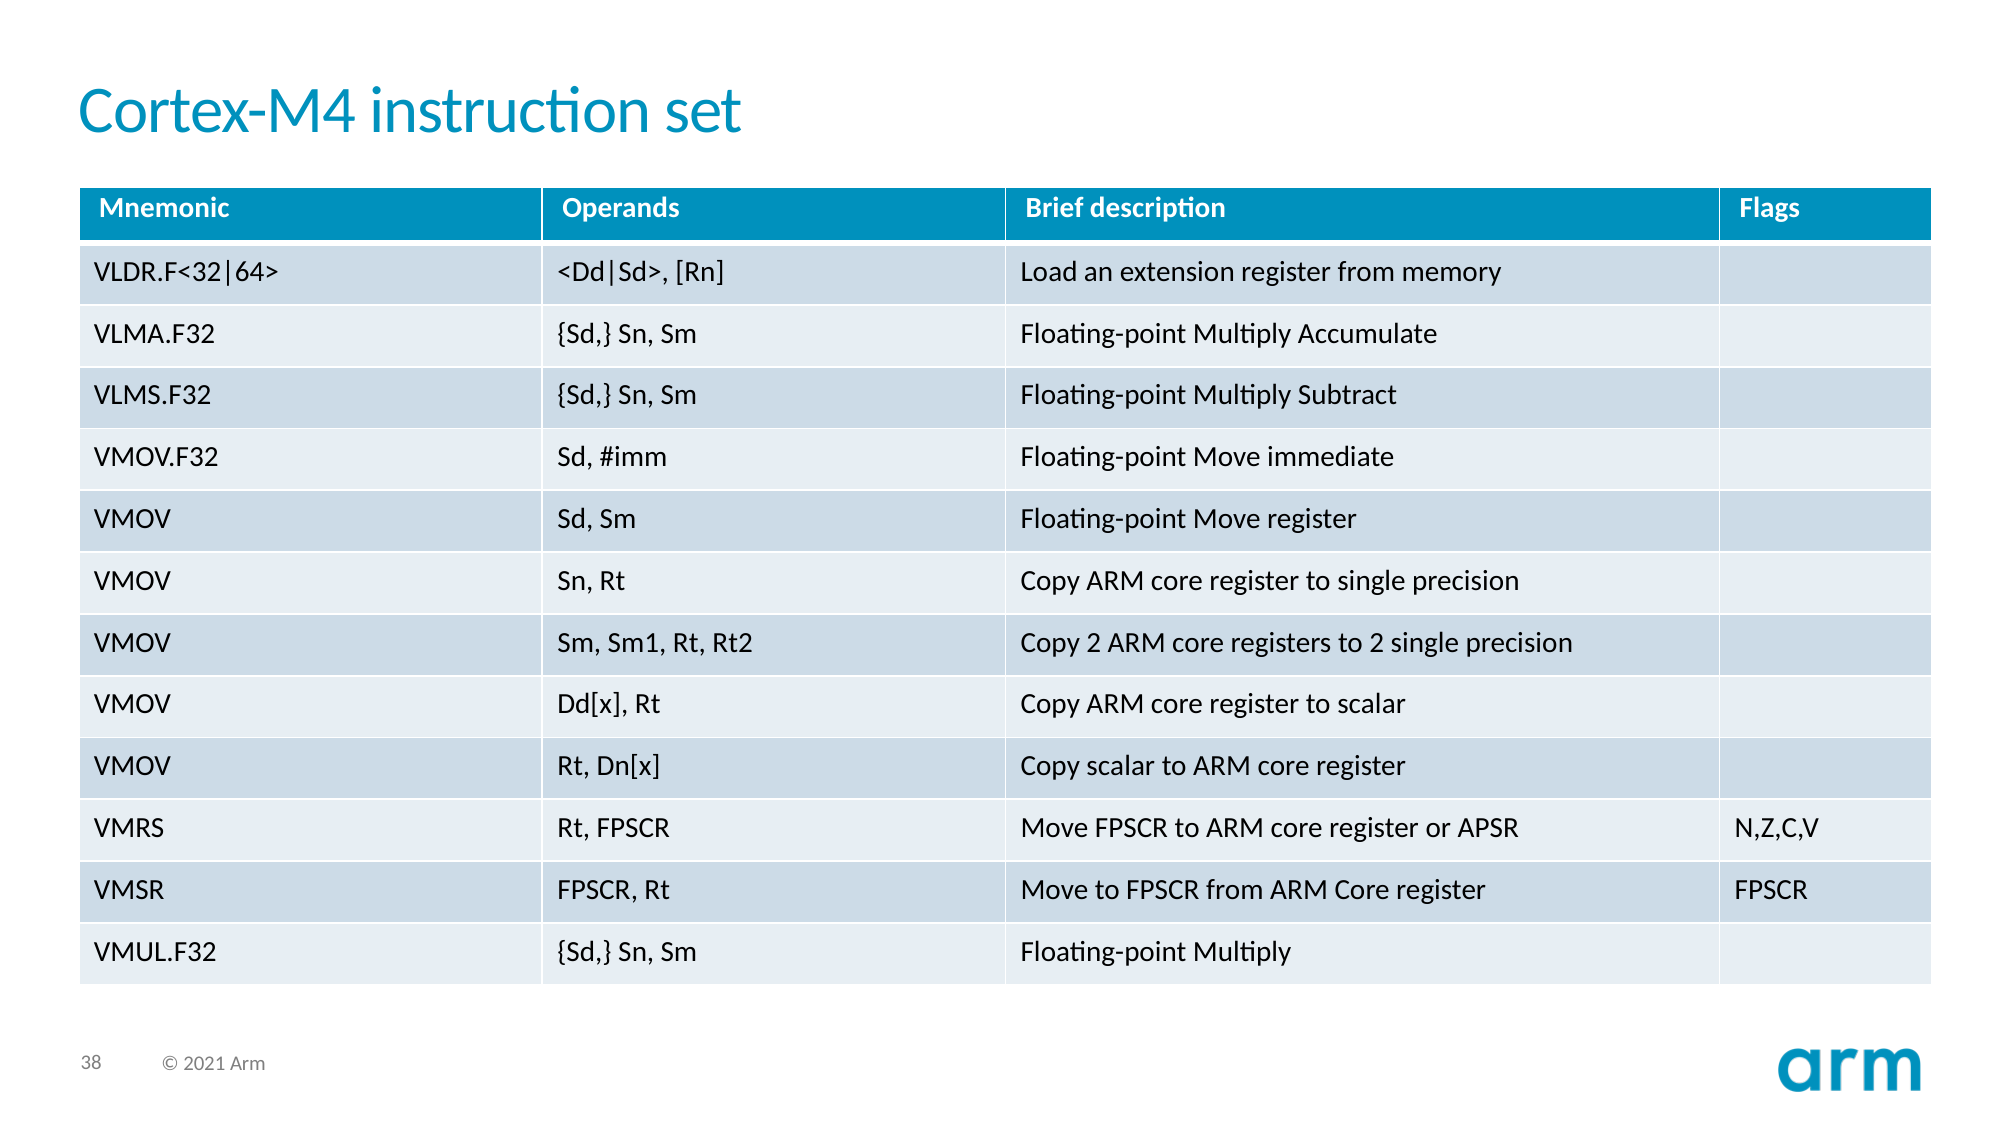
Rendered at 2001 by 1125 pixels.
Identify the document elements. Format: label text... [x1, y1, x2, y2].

table_cell VLMS.F32 [80, 368, 541, 428]
table_cell FPSCR, Rt [543, 862, 1005, 922]
table_cell VMOV [80, 553, 541, 613]
table_cell <Dd|Sd>, [Rn] [543, 246, 1005, 304]
table_cell VMOV [80, 615, 541, 675]
table_cell FPSCR [1720, 862, 1931, 922]
table_cell Load an extension register from memory [1006, 246, 1719, 304]
table_cell Floating-point Multiply [1006, 924, 1719, 984]
table_cell [1720, 491, 1931, 551]
table_cell Copy ARM core register to single precision [1006, 553, 1719, 613]
table_cell VMUL.F32 [80, 924, 541, 984]
table_cell Move FPSCR to ARM core register or APSR [1006, 800, 1719, 860]
table_cell VMRS [80, 800, 541, 860]
table_cell VMOV [80, 738, 541, 798]
table_cell Floating-point Move immediate [1006, 429, 1719, 489]
table_cell [1720, 738, 1931, 798]
table_header Operands [543, 188, 1005, 240]
table_cell {Sd,} Sn, Sm [543, 924, 1005, 984]
table_cell N,Z,C,V [1720, 800, 1931, 860]
table_header Flags [1720, 188, 1931, 240]
table_cell Floating-point Multiply Accumulate [1006, 306, 1719, 366]
table_cell Sn, Rt [543, 553, 1005, 613]
table_cell [1720, 429, 1931, 489]
table_cell [1720, 306, 1931, 366]
table_cell {Sd,} Sn, Sm [543, 368, 1005, 428]
table_header Brief description [1006, 188, 1719, 240]
title Cortex-M4 instruction set [78, 78, 1922, 186]
table_cell Dd[x], Rt [543, 677, 1005, 737]
table_cell VMSR [80, 862, 541, 922]
table_cell Rt, Dn[x] [543, 738, 1005, 798]
table_cell Move to FPSCR from ARM Core register [1006, 862, 1719, 922]
table_cell Copy scalar to ARM core register [1006, 738, 1719, 798]
table_cell Copy 2 ARM core registers to 2 single precision [1006, 615, 1719, 675]
table_cell VMOV [80, 491, 541, 551]
table_cell Sd, #imm [543, 429, 1005, 489]
table_cell {Sd,} Sn, Sm [543, 306, 1005, 366]
table_cell VMOV.F32 [80, 429, 541, 489]
table_cell Floating-point Multiply Subtract [1006, 368, 1719, 428]
table_cell Floating-point Move register [1006, 491, 1719, 551]
table_cell [1720, 553, 1931, 613]
table_cell Sd, Sm [543, 491, 1005, 551]
table_header Mnemonic [80, 188, 541, 240]
table_cell [1720, 677, 1931, 737]
table_cell [1720, 368, 1931, 428]
table_cell [1720, 924, 1931, 984]
table_cell VLDR.F<32|64> [80, 246, 541, 304]
table_cell Sm, Sm1, Rt, Rt2 [543, 615, 1005, 675]
table_cell Copy ARM core register to scalar [1006, 677, 1719, 737]
table_cell VMOV [80, 677, 541, 737]
table_cell Rt, FPSCR [543, 800, 1005, 860]
table_cell [1720, 615, 1931, 675]
table_cell [1720, 246, 1931, 304]
picture [1777, 1047, 1922, 1093]
table_cell VLMA.F32 [80, 306, 541, 366]
